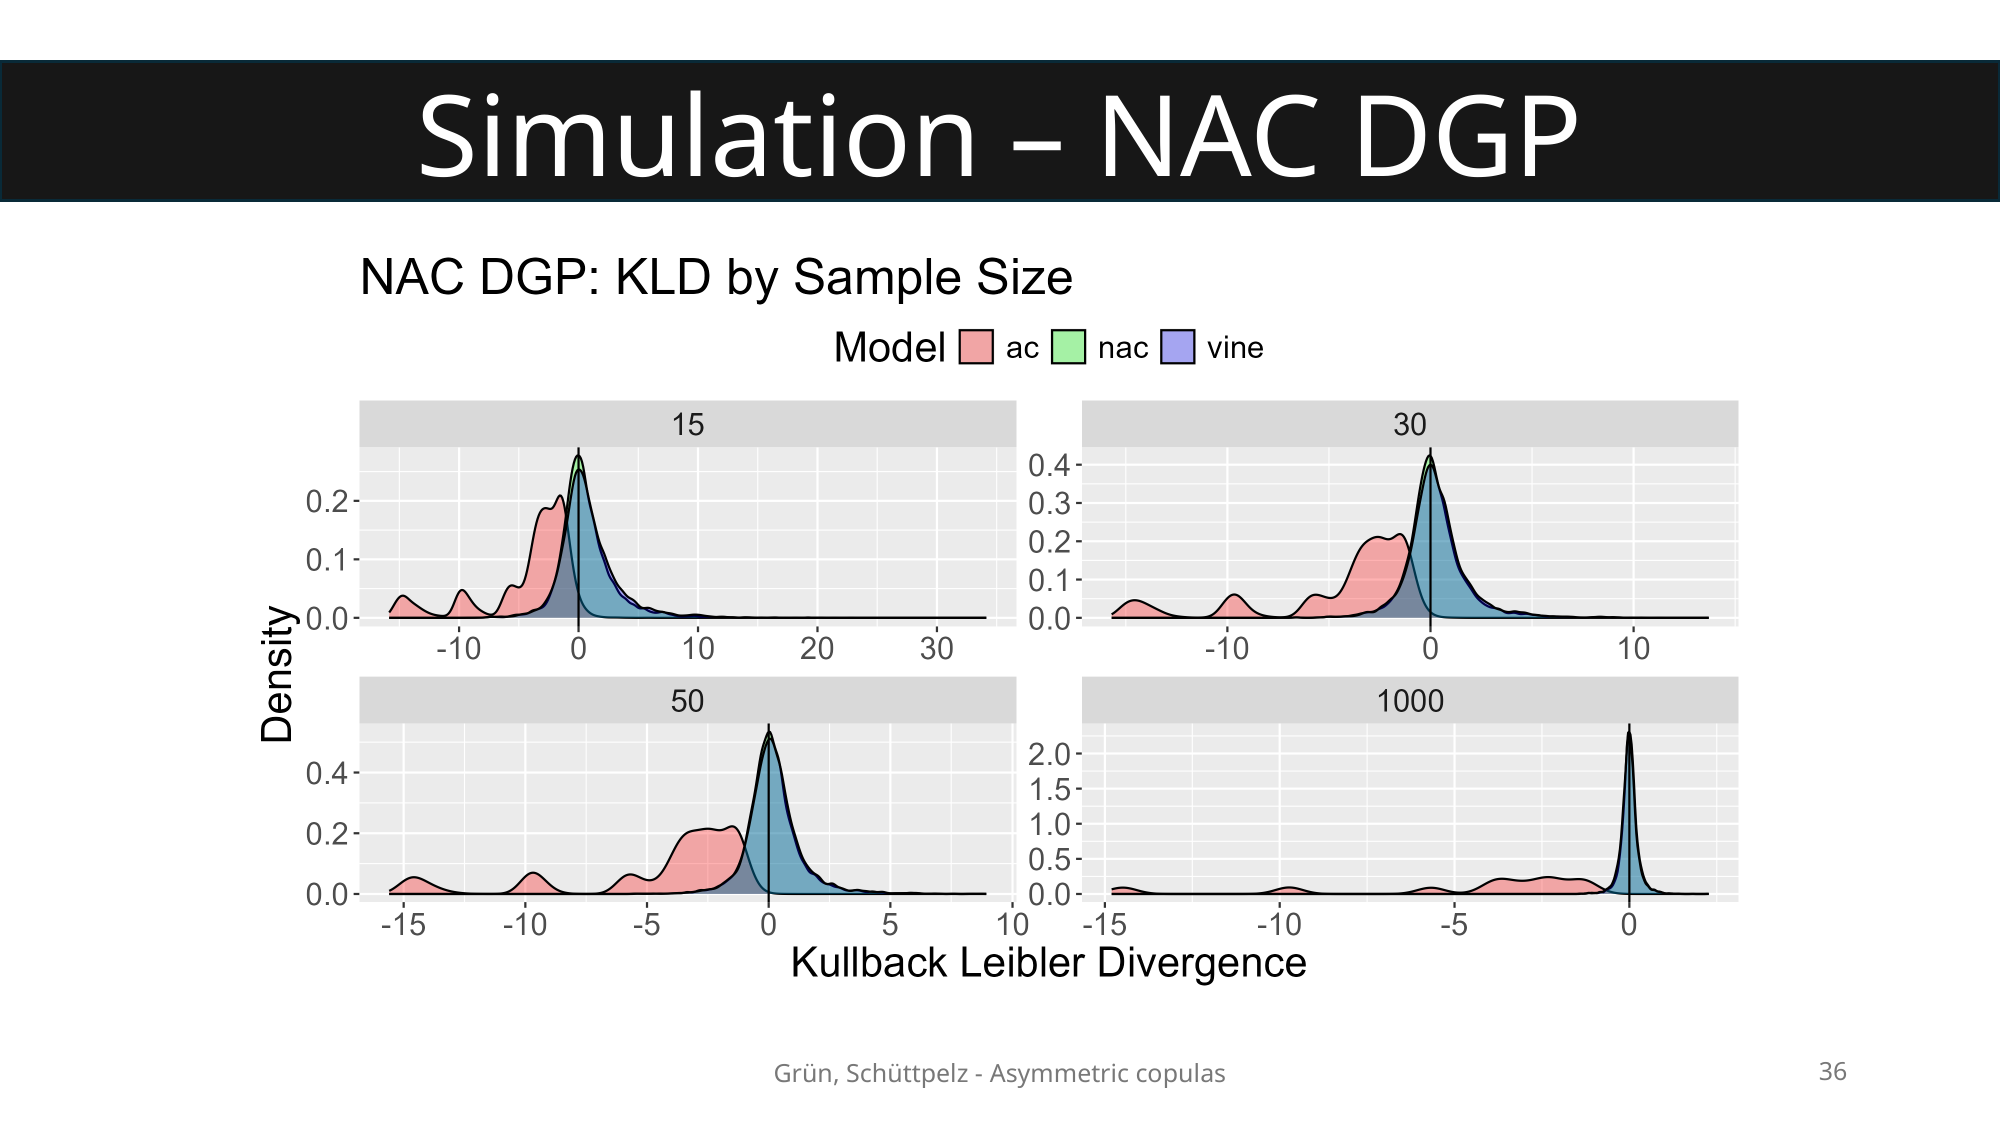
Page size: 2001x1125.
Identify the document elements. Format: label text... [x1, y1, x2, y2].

text_box Simulation – NAC DGP [0, 60, 2000, 202]
slide_number 36 [1412, 1042, 1863, 1103]
picture [249, 246, 1751, 998]
footer Grün, Schüttpelz - Asymmetric copulas [662, 1042, 1338, 1103]
